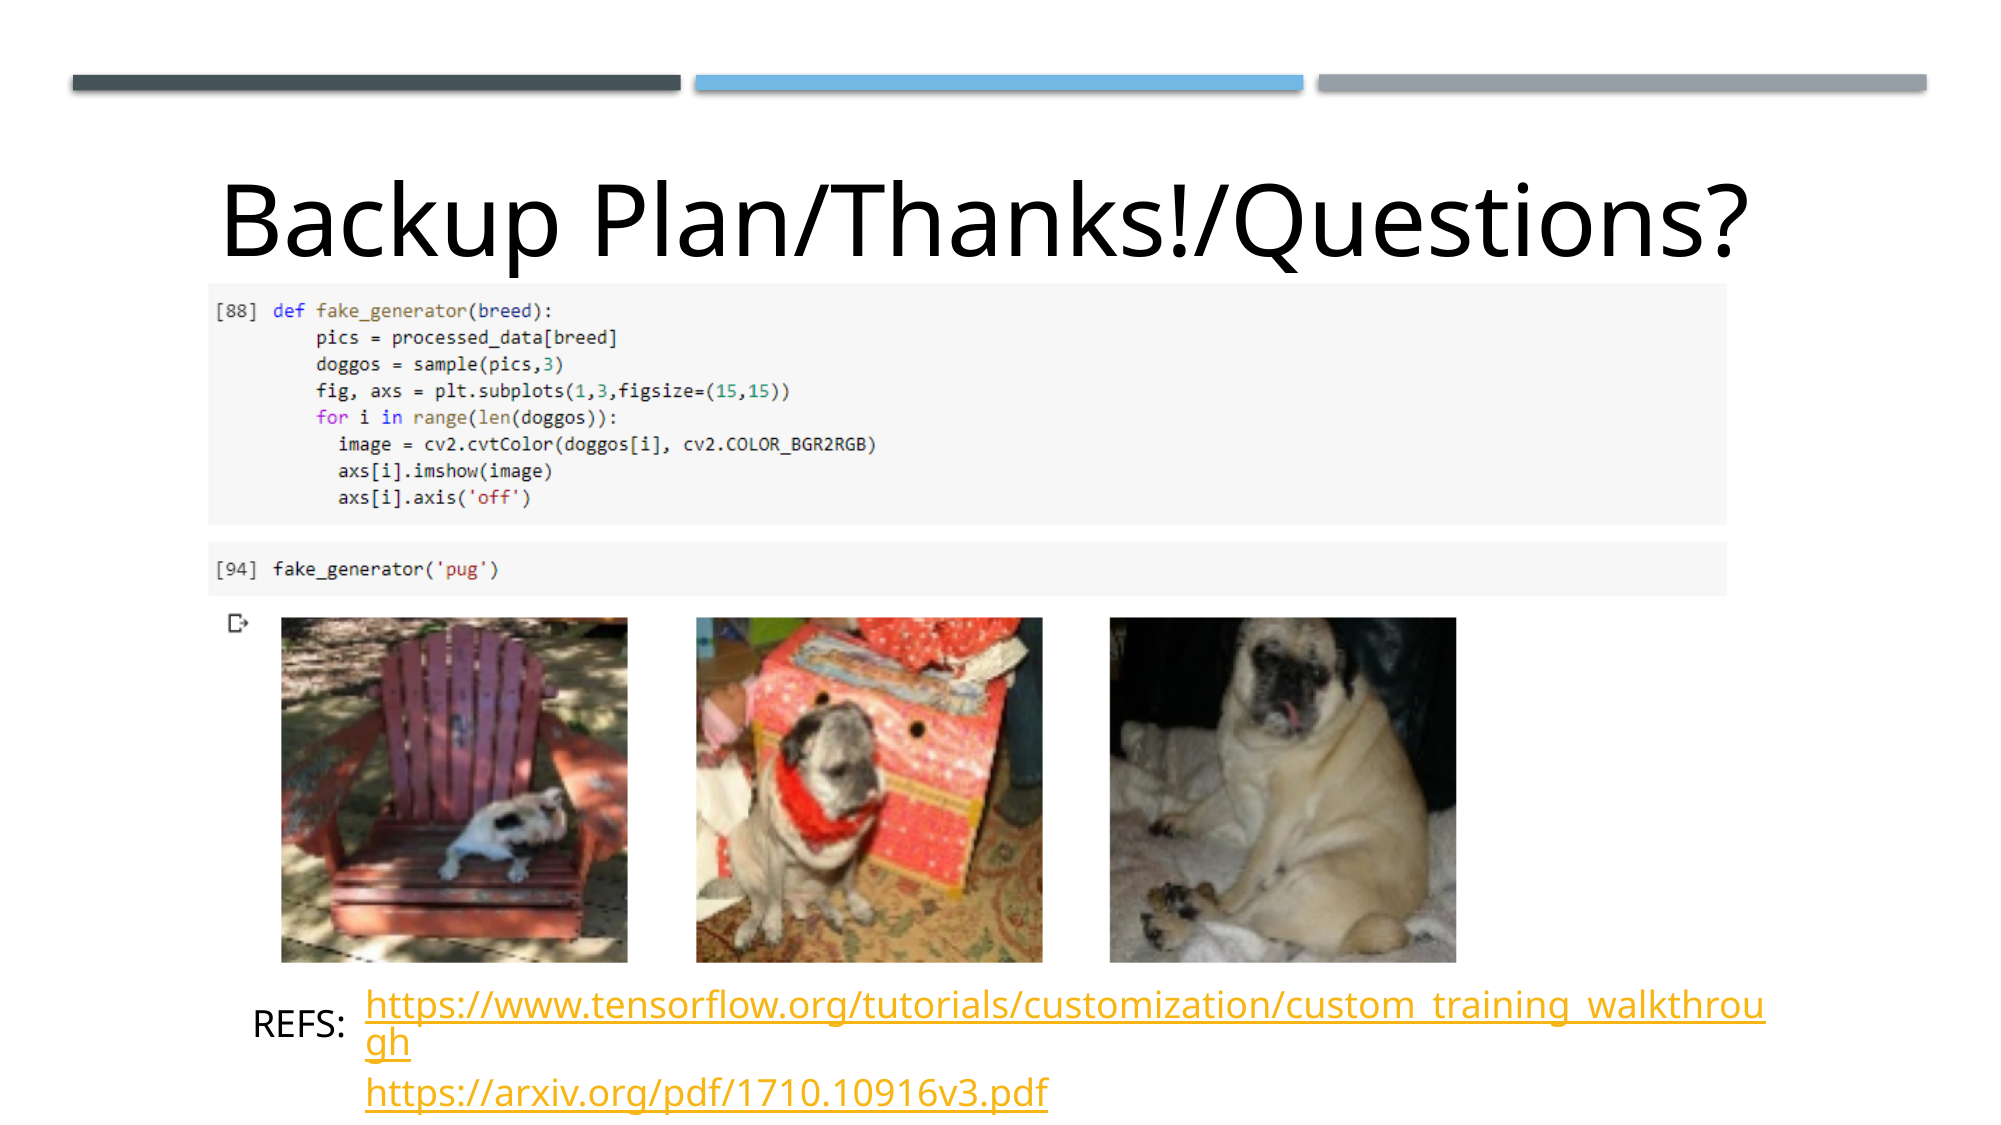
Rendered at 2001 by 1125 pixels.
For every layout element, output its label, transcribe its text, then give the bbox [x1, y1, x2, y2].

text_box https://www.tensorflow.org/tutorials/customization/custom_training_walkthrough https://arxiv.org/pdf/1710.10916v3.pdf [350, 973, 1792, 1125]
text_box REFS: [237, 992, 393, 1053]
text_box Backup Plan/Thanks!/Questions? [203, 148, 1797, 284]
picture [202, 277, 1727, 977]
